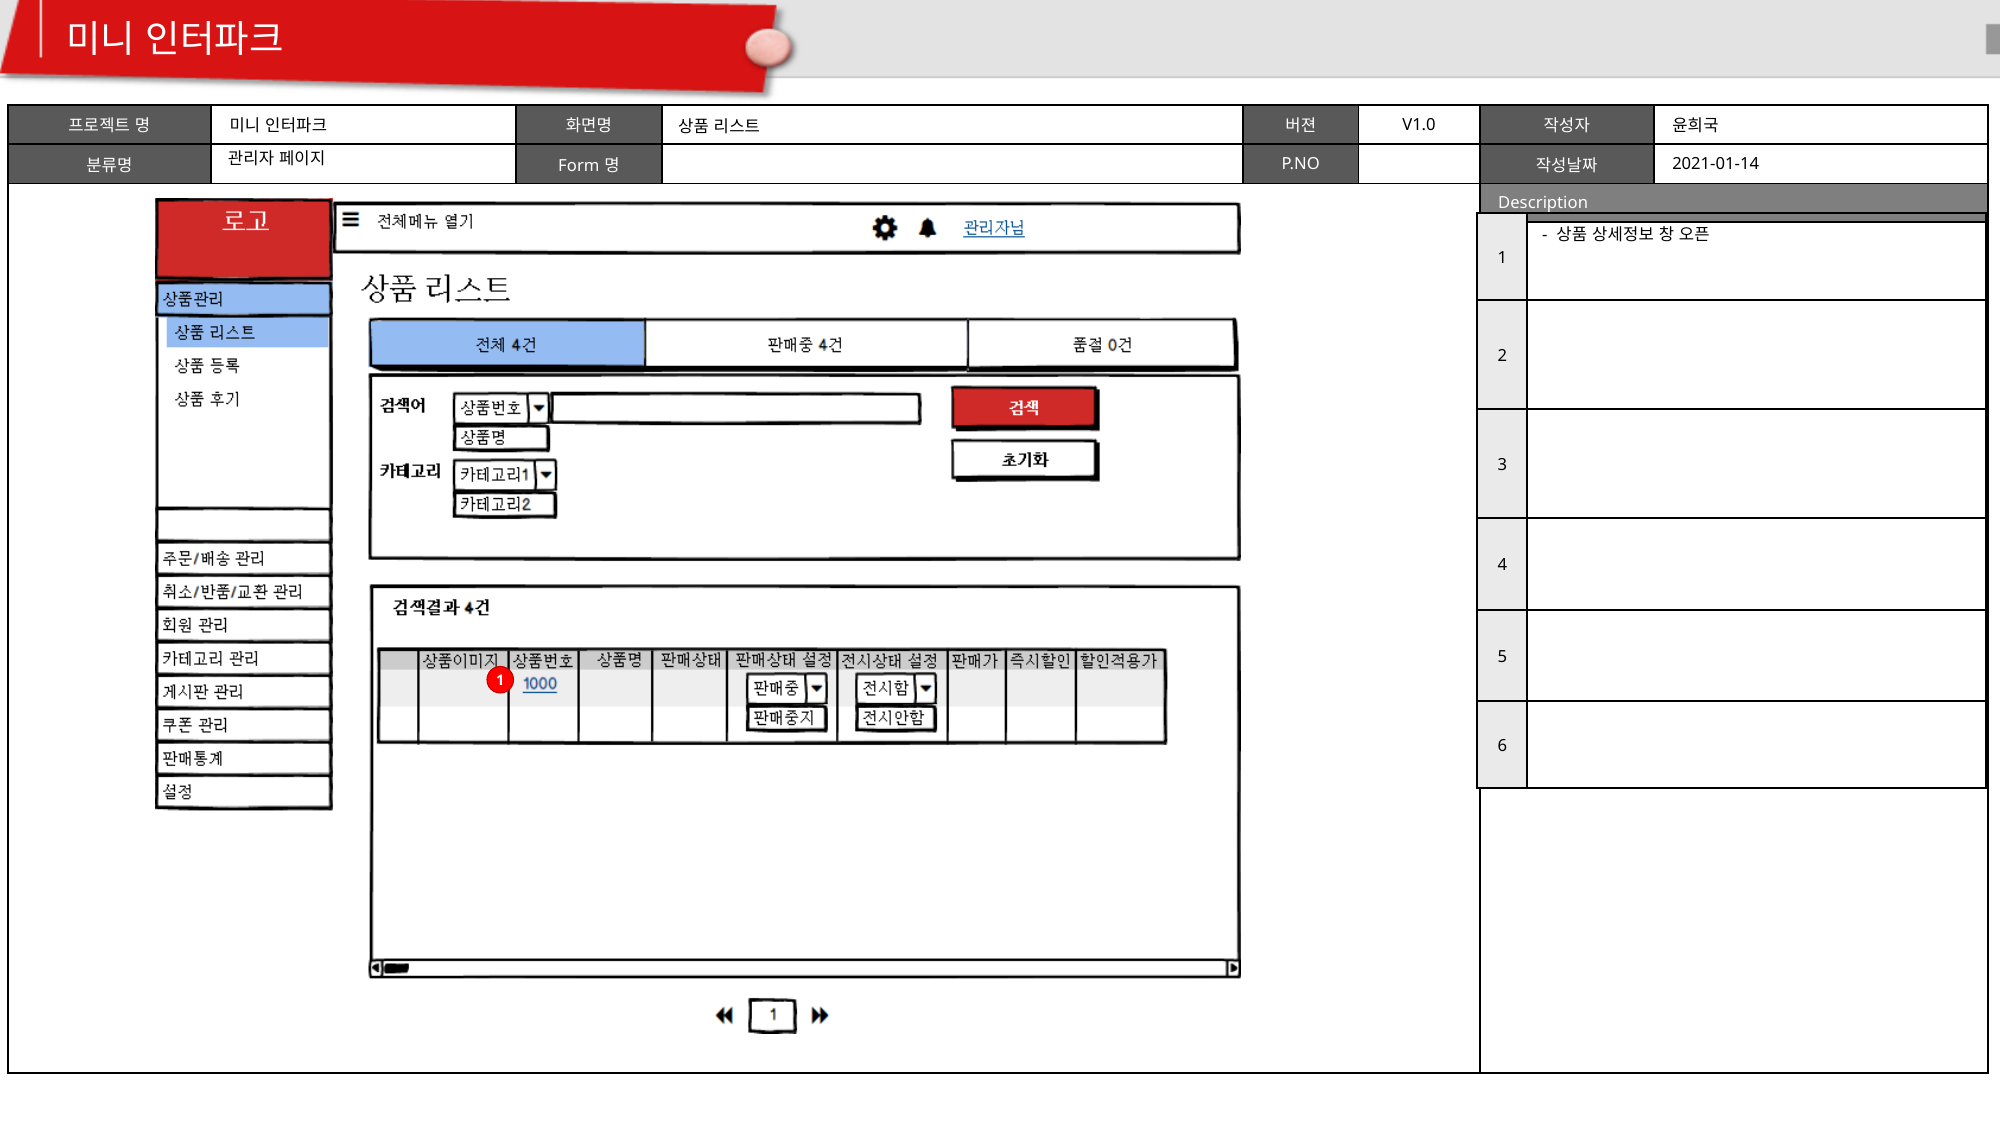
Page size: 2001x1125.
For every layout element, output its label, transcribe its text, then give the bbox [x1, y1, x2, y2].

picture [0, 0, 2000, 110]
table_cell 3 [1478, 410, 1526, 517]
picture [155, 198, 1241, 1034]
table_cell [1528, 301, 1985, 408]
table_header - 상품 상세정보 창 오픈 [1528, 214, 1985, 299]
table_cell 2 [1478, 301, 1526, 408]
table_cell [1528, 519, 1985, 609]
table_cell [1528, 702, 1985, 787]
table_cell [1528, 410, 1985, 517]
text_box 관리자 페이지 [213, 140, 514, 196]
table_header 1 [1478, 214, 1526, 299]
text_box [1216, 184, 1461, 230]
text_box [1360, 141, 1478, 175]
table_cell 4 [1478, 519, 1526, 609]
table_cell [1528, 611, 1985, 700]
table_cell 5 [1478, 611, 1526, 700]
text_box 상품 리스트 [663, 108, 1241, 141]
text_box [663, 141, 1241, 175]
table_cell 6 [1478, 702, 1526, 787]
